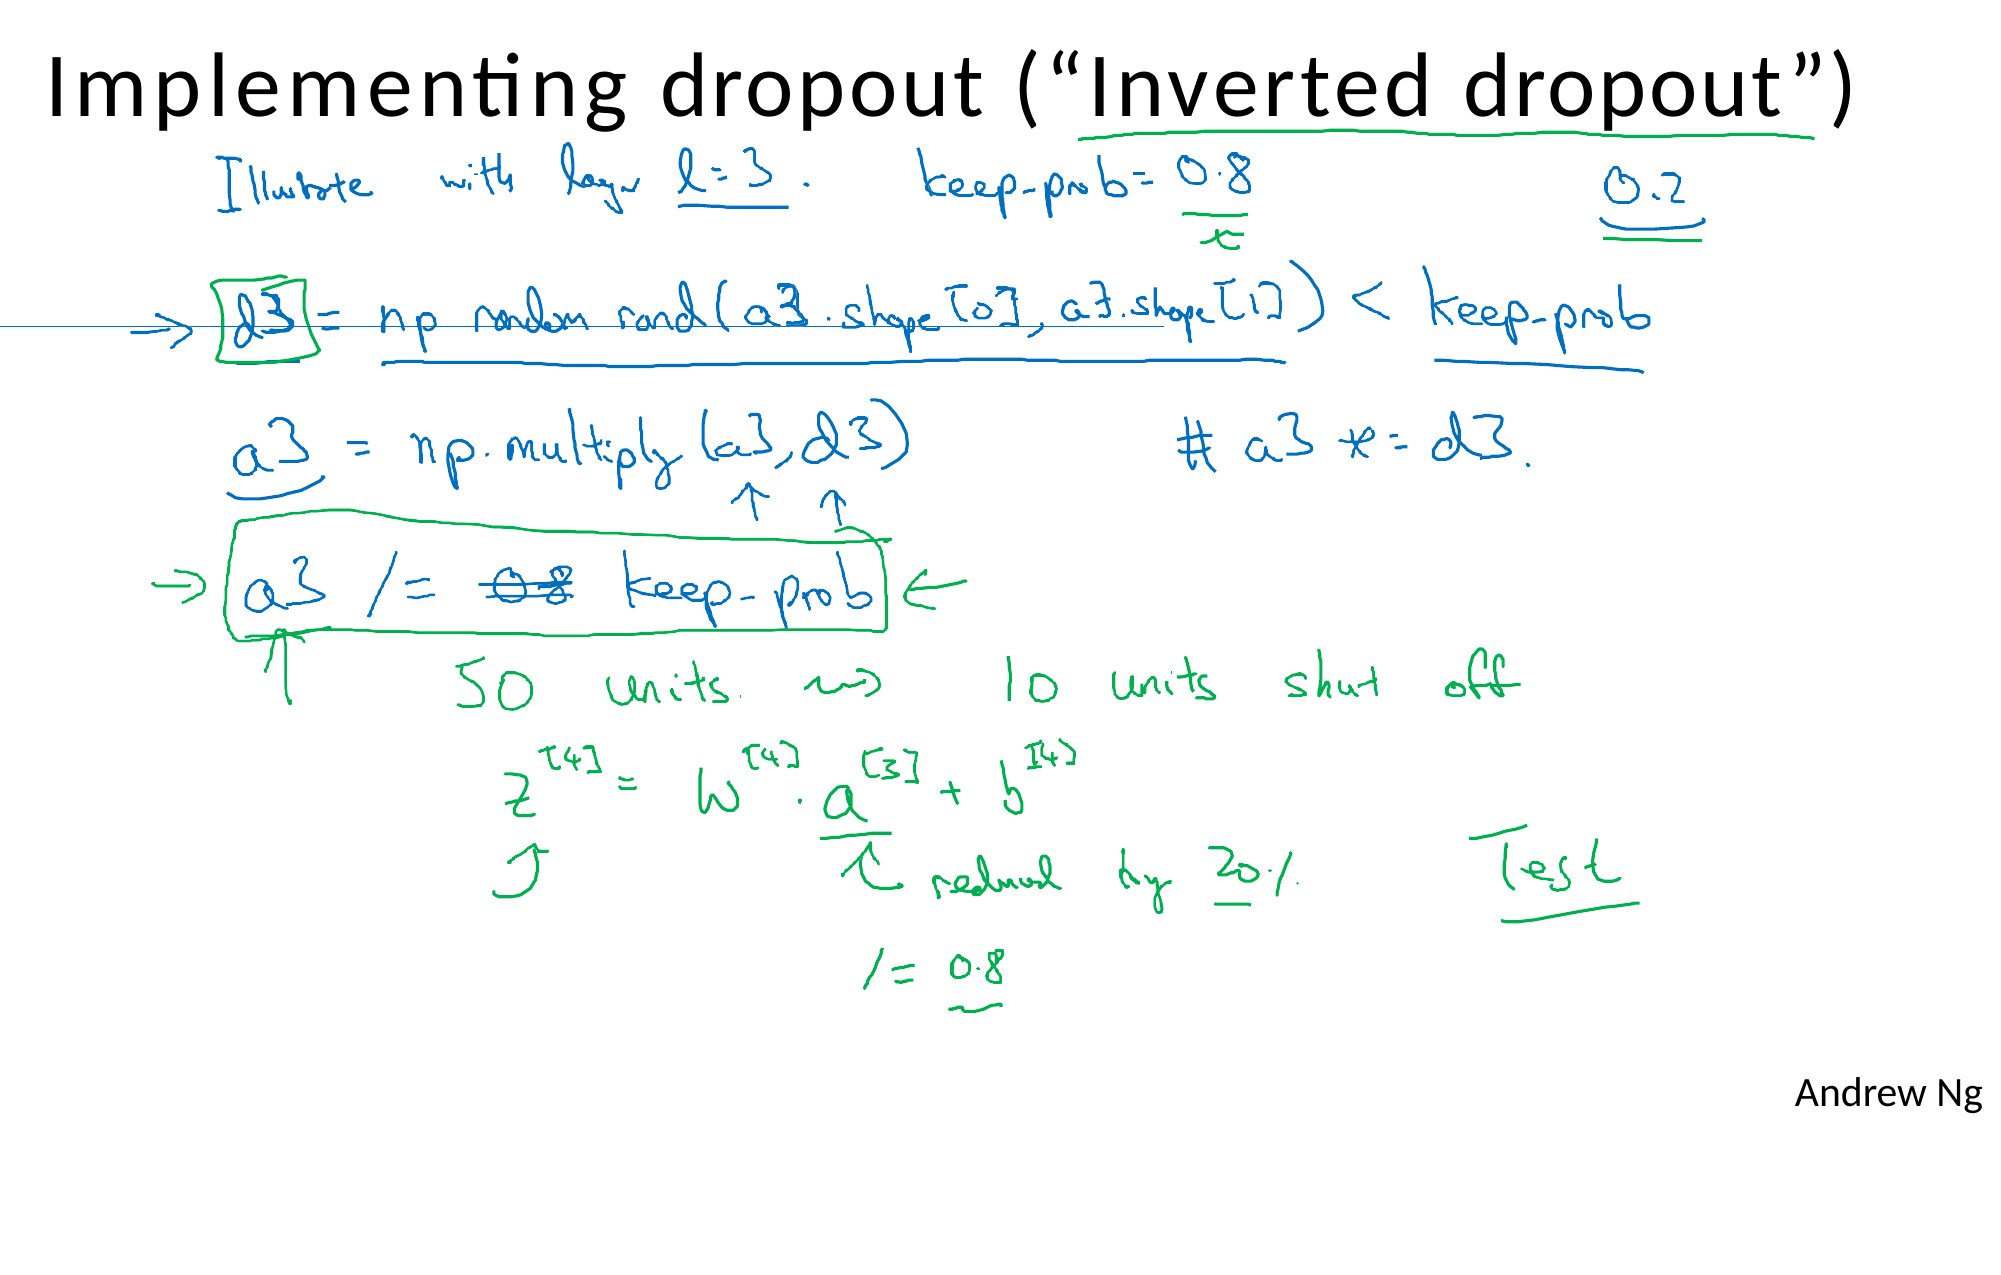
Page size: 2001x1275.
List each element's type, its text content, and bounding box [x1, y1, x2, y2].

picture [742, 147, 772, 188]
text_box [940, 782, 961, 804]
text_box [1584, 838, 1620, 882]
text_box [1466, 823, 1571, 892]
picture [1337, 426, 1375, 459]
picture [1029, 673, 1059, 703]
text_box [1501, 903, 1640, 922]
picture [130, 313, 193, 349]
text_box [701, 408, 793, 469]
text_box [823, 747, 919, 823]
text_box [801, 398, 910, 471]
picture [410, 433, 437, 465]
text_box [912, 130, 1596, 238]
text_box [1432, 282, 1651, 375]
text_box [1433, 412, 1511, 460]
text_box [263, 170, 268, 200]
title Implementing dropout (“Inverted dropout”) [42, 22, 1877, 238]
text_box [439, 151, 514, 195]
text_box [1177, 416, 1216, 472]
text_box [1277, 852, 1292, 896]
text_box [698, 739, 803, 815]
picture [1027, 322, 1044, 339]
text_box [503, 745, 602, 818]
text_box Andrew Ng [1792, 1072, 1986, 1115]
text_box [249, 165, 260, 204]
text_box [1290, 261, 1323, 332]
text_box [863, 947, 883, 989]
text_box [1245, 411, 1314, 463]
picture [617, 776, 638, 791]
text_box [1422, 264, 1547, 346]
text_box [491, 842, 549, 899]
picture [1118, 848, 1172, 915]
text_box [915, 128, 1817, 220]
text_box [560, 141, 640, 215]
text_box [817, 831, 904, 891]
text_box [297, 172, 346, 203]
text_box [903, 568, 969, 611]
text_box [1209, 847, 1259, 882]
text_box [350, 180, 372, 195]
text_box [743, 283, 809, 327]
text_box [216, 157, 241, 213]
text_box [1121, 278, 1282, 344]
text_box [932, 854, 1063, 899]
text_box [223, 406, 892, 712]
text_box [999, 738, 1076, 816]
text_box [1445, 647, 1523, 700]
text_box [1199, 229, 1246, 250]
text_box [948, 1004, 1001, 1012]
picture [1284, 672, 1308, 697]
picture [1352, 281, 1390, 320]
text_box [617, 280, 708, 333]
picture [151, 568, 206, 604]
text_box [475, 285, 589, 333]
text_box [1316, 647, 1378, 699]
text_box [273, 187, 294, 198]
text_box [1598, 229, 1707, 243]
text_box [950, 949, 1004, 984]
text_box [209, 274, 342, 366]
text_box [678, 148, 707, 193]
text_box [1111, 655, 1217, 701]
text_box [379, 284, 1288, 369]
